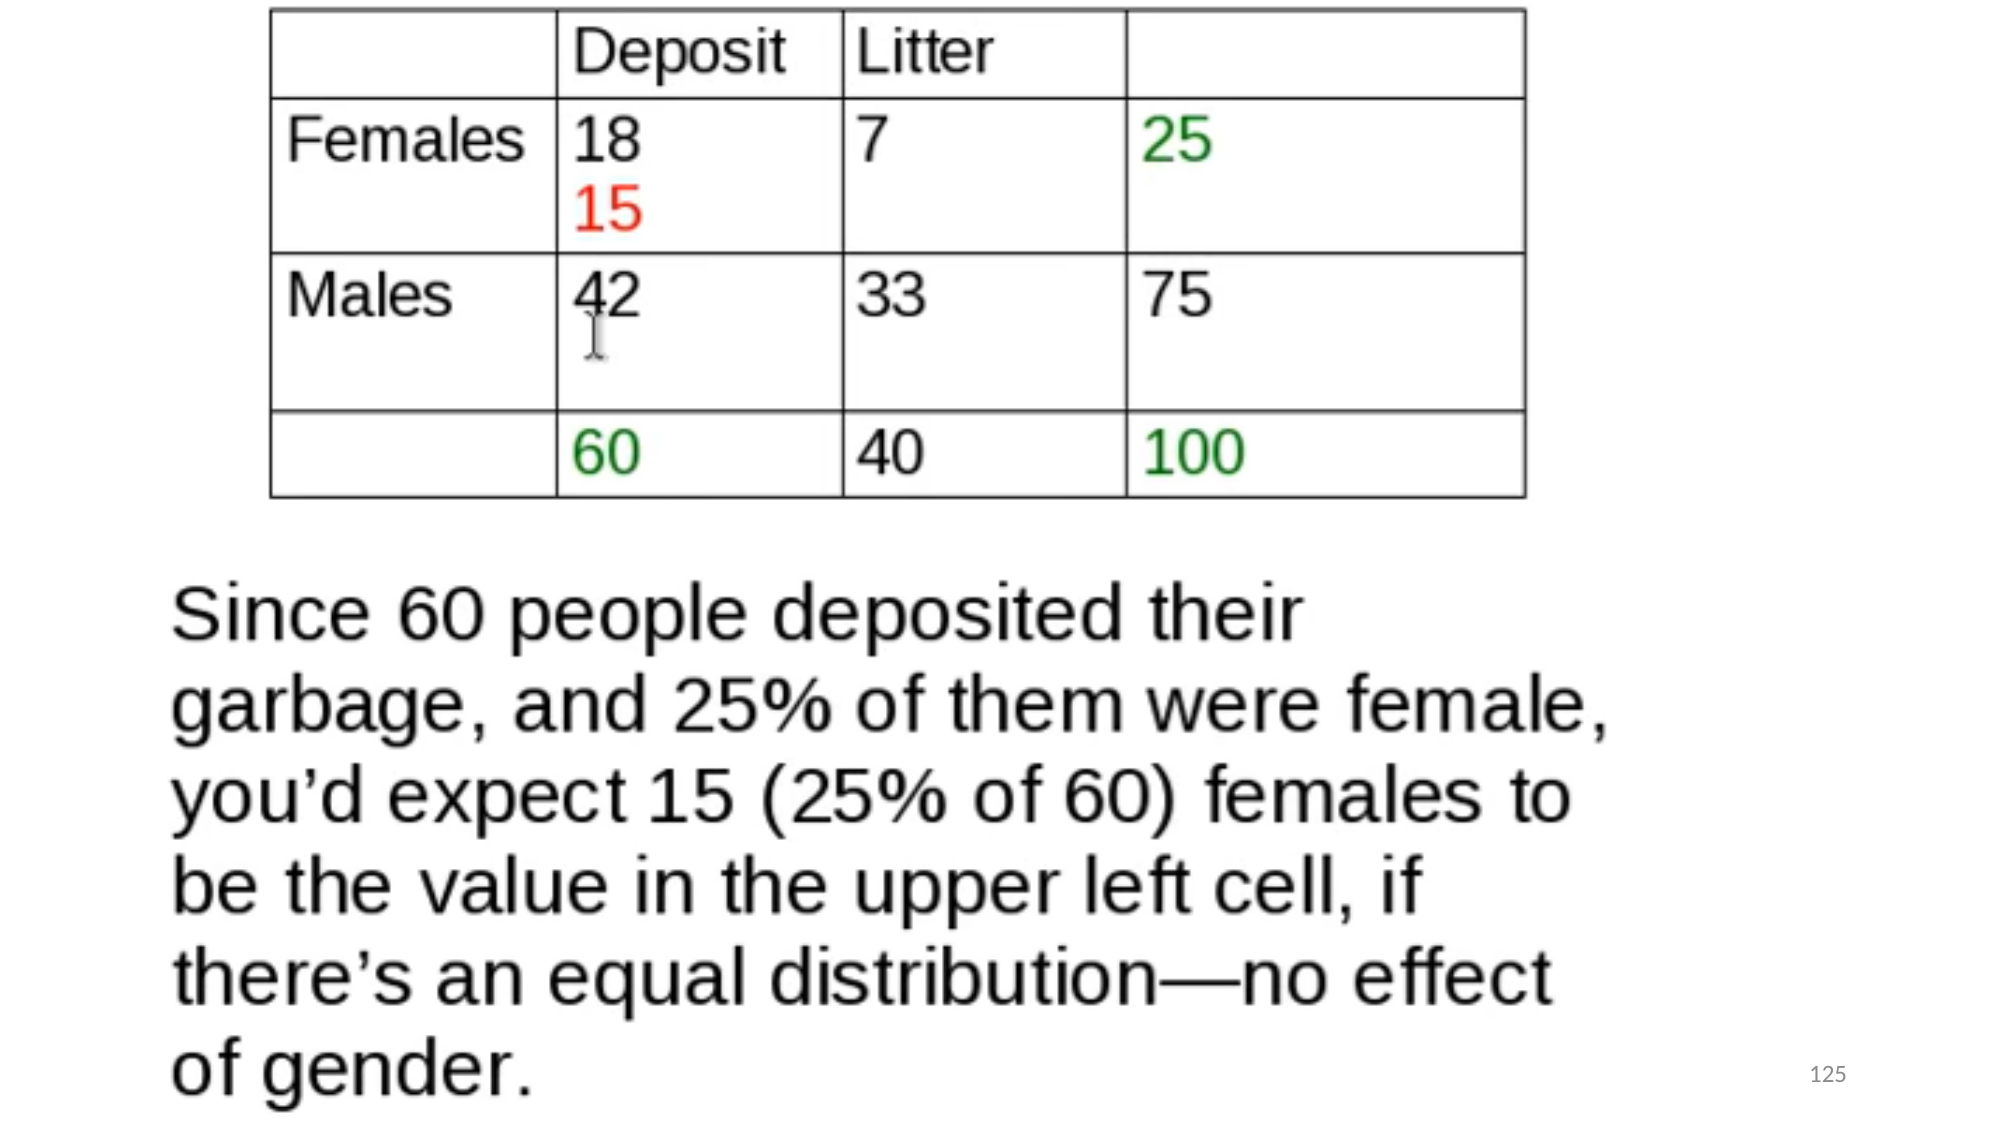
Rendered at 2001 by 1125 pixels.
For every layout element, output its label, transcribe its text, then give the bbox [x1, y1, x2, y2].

picture [99, 0, 1684, 1125]
slide_number 125 [1684, 1042, 1863, 1103]
